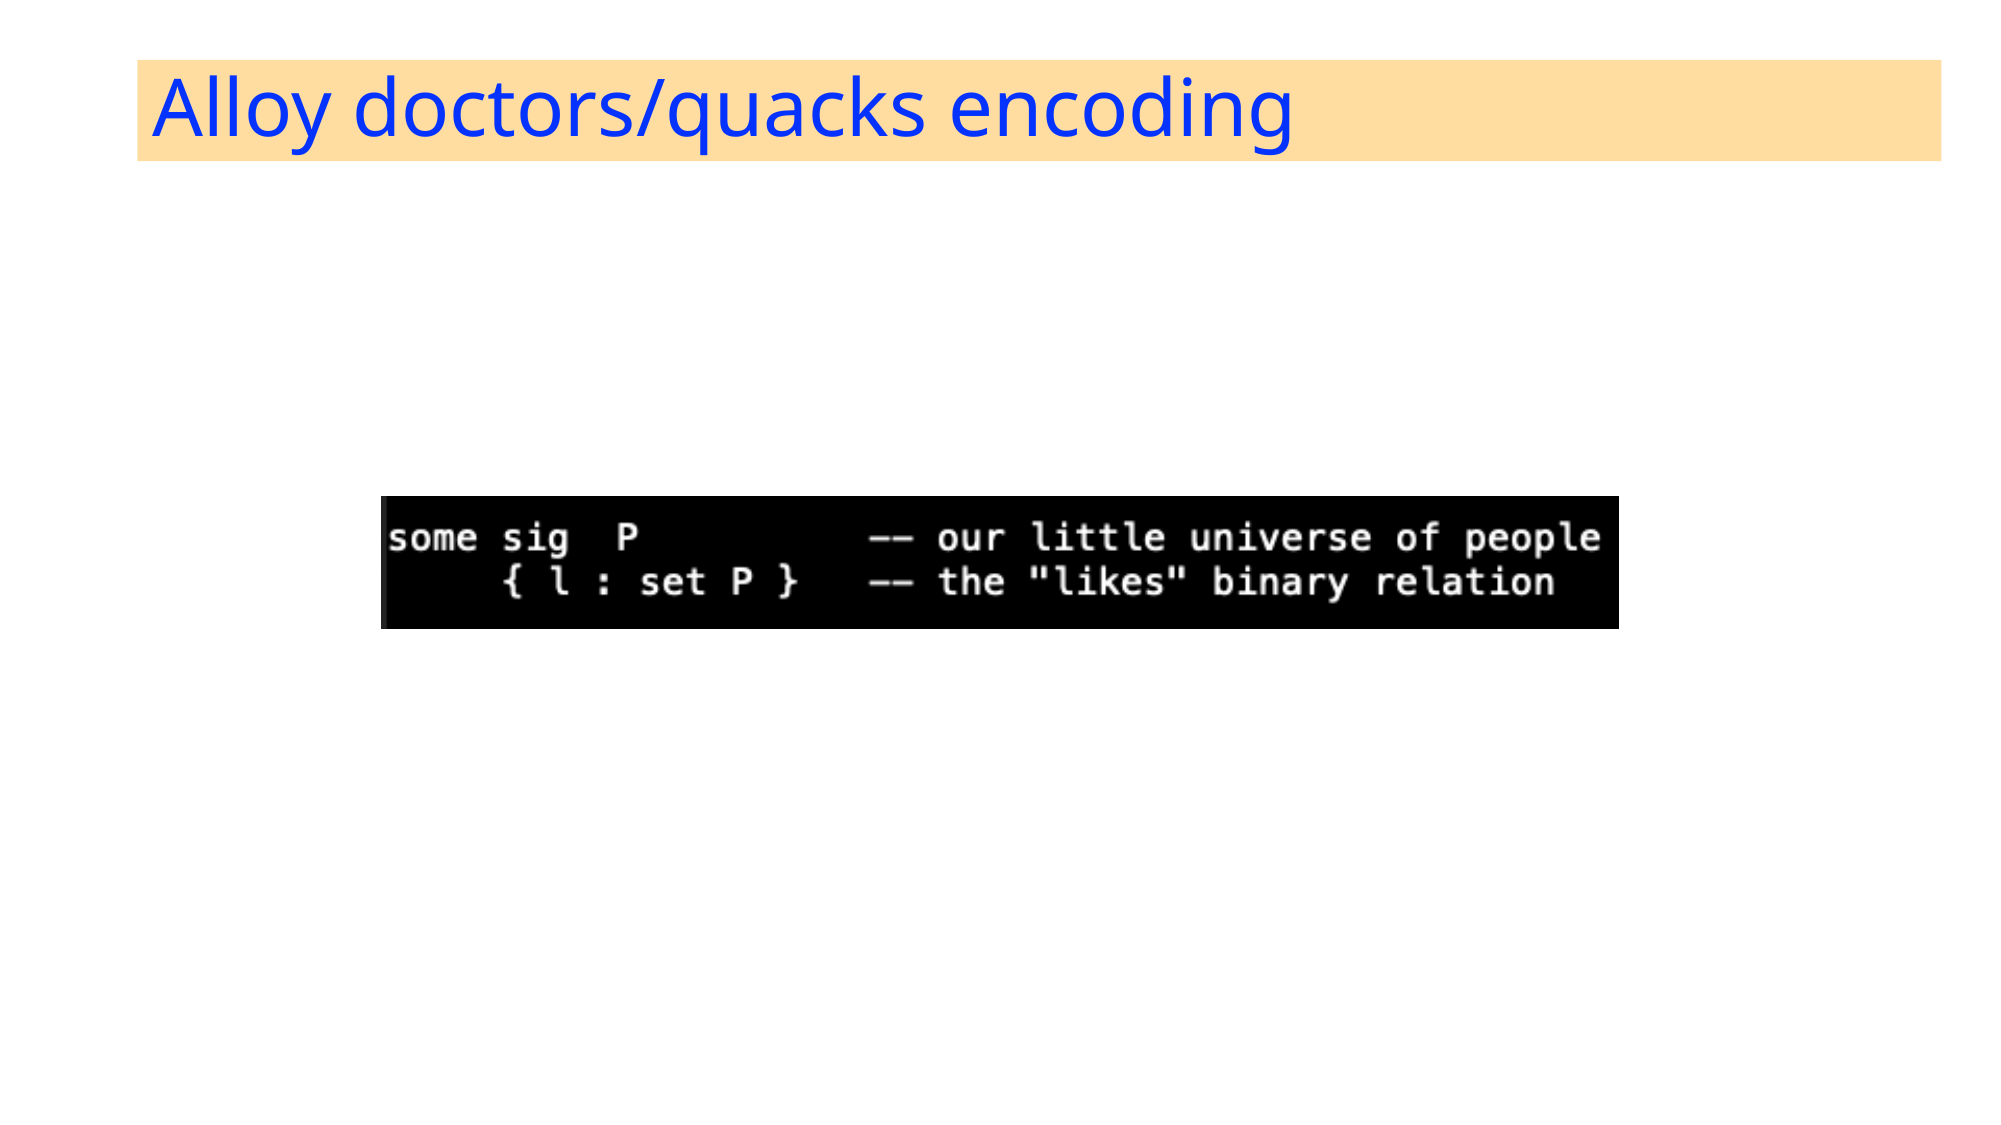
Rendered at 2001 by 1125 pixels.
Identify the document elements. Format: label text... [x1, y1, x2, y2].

picture [381, 496, 1619, 629]
title Alloy doctors/quacks encoding [137, 59, 1942, 162]
